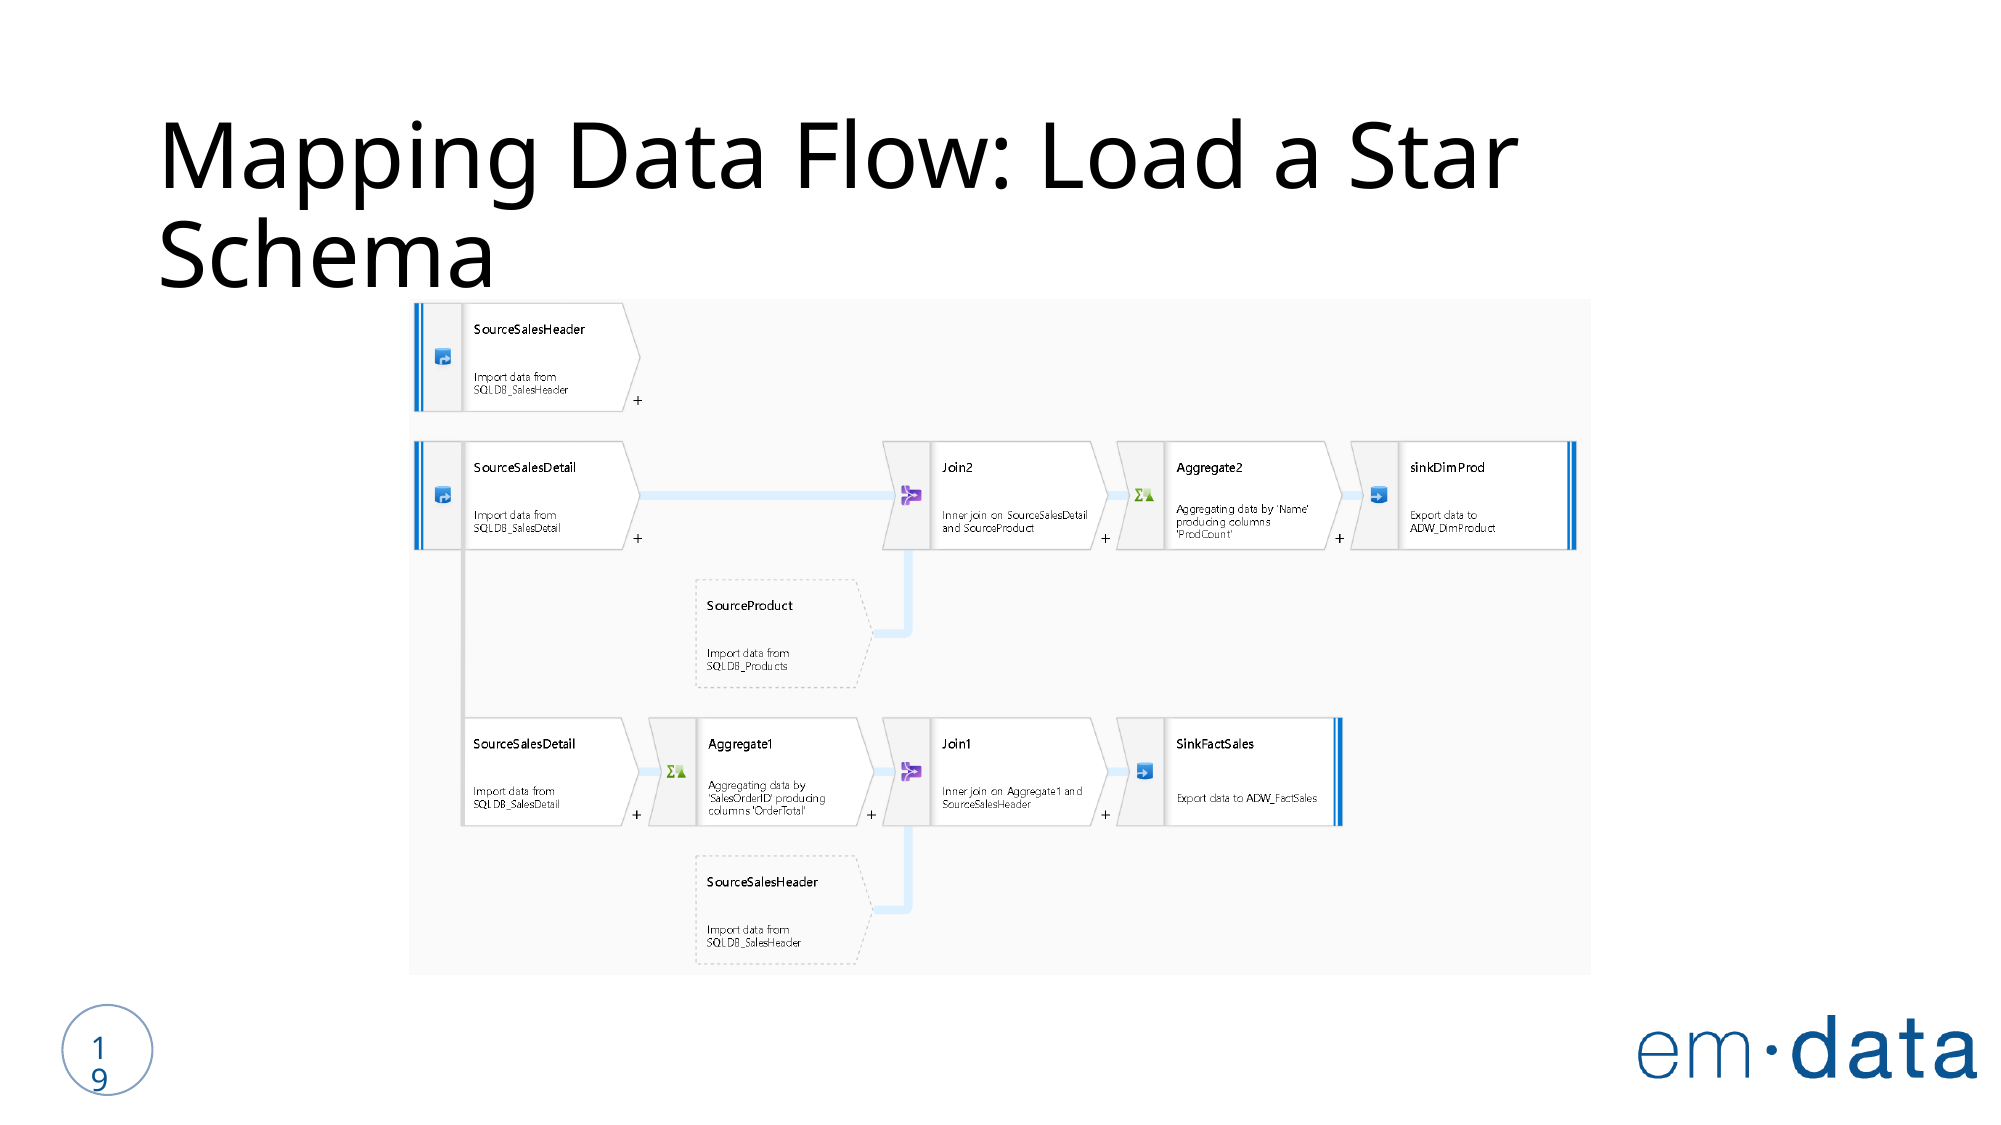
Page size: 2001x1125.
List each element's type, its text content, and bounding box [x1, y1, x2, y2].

picture [1612, 974, 2000, 1125]
title Mapping Data Flow: Load a Star Schema [142, 99, 1858, 317]
text_box 19 [62, 1004, 153, 1095]
picture [409, 299, 1591, 975]
